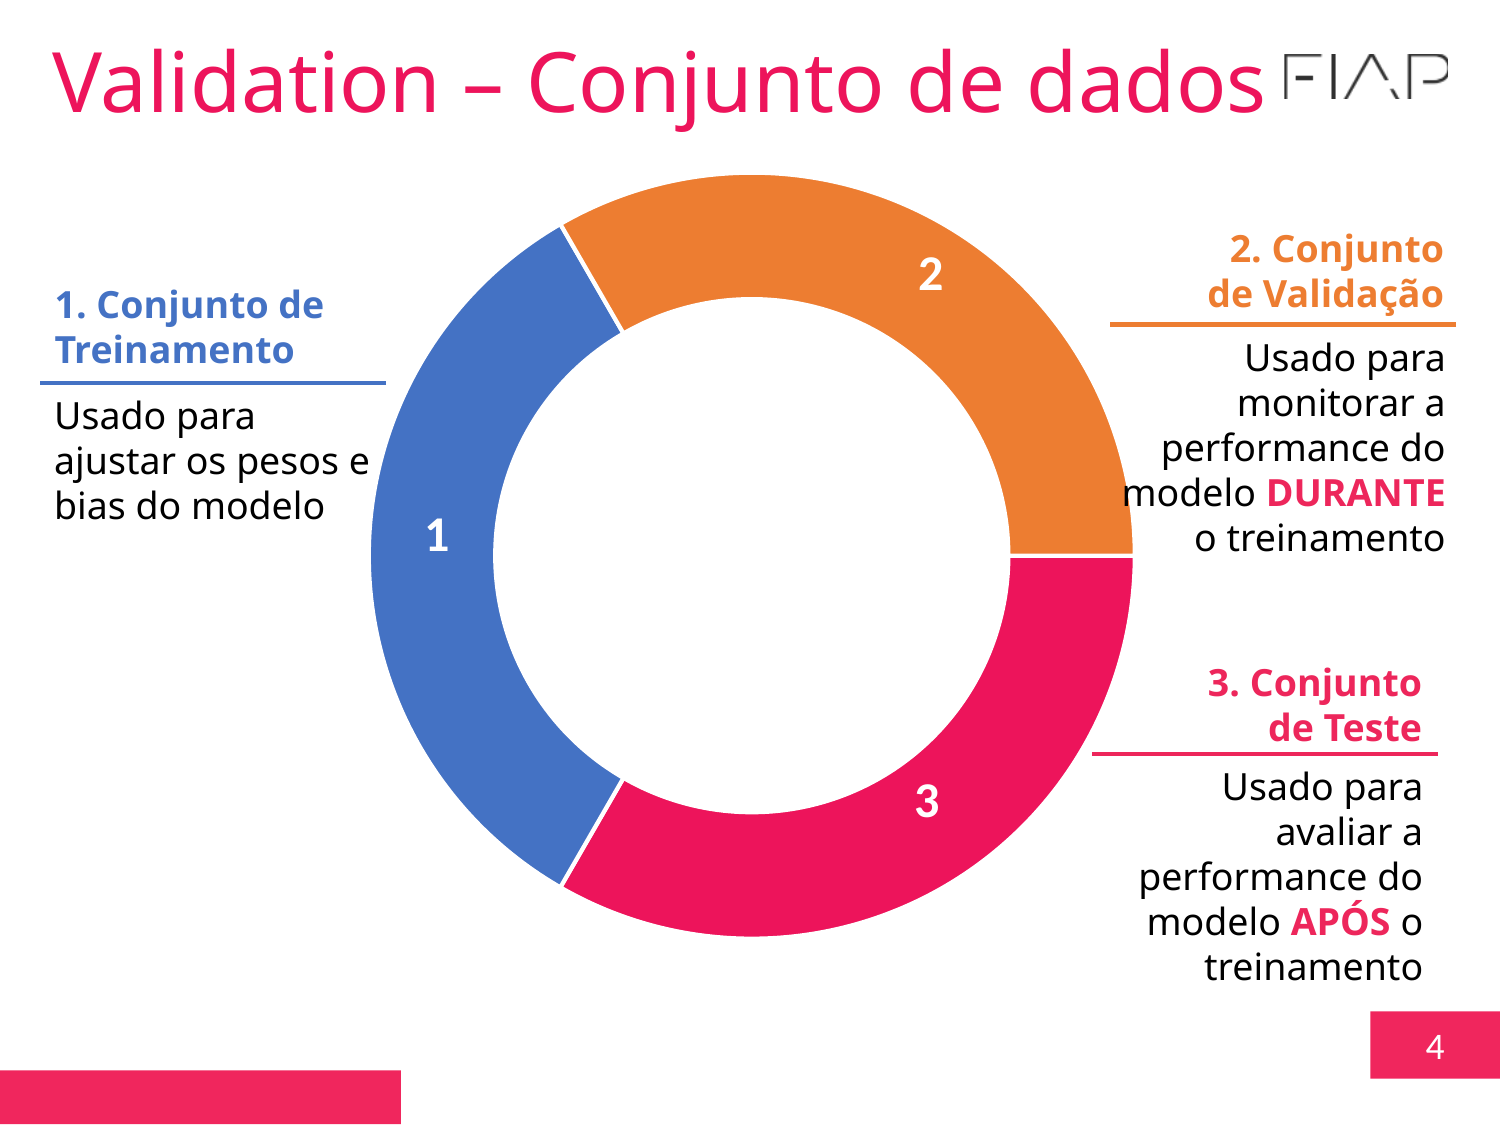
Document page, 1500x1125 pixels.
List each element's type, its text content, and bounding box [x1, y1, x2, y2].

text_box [39, 172, 1461, 953]
text_box Validation – Conjunto de dados [37, 21, 1353, 137]
